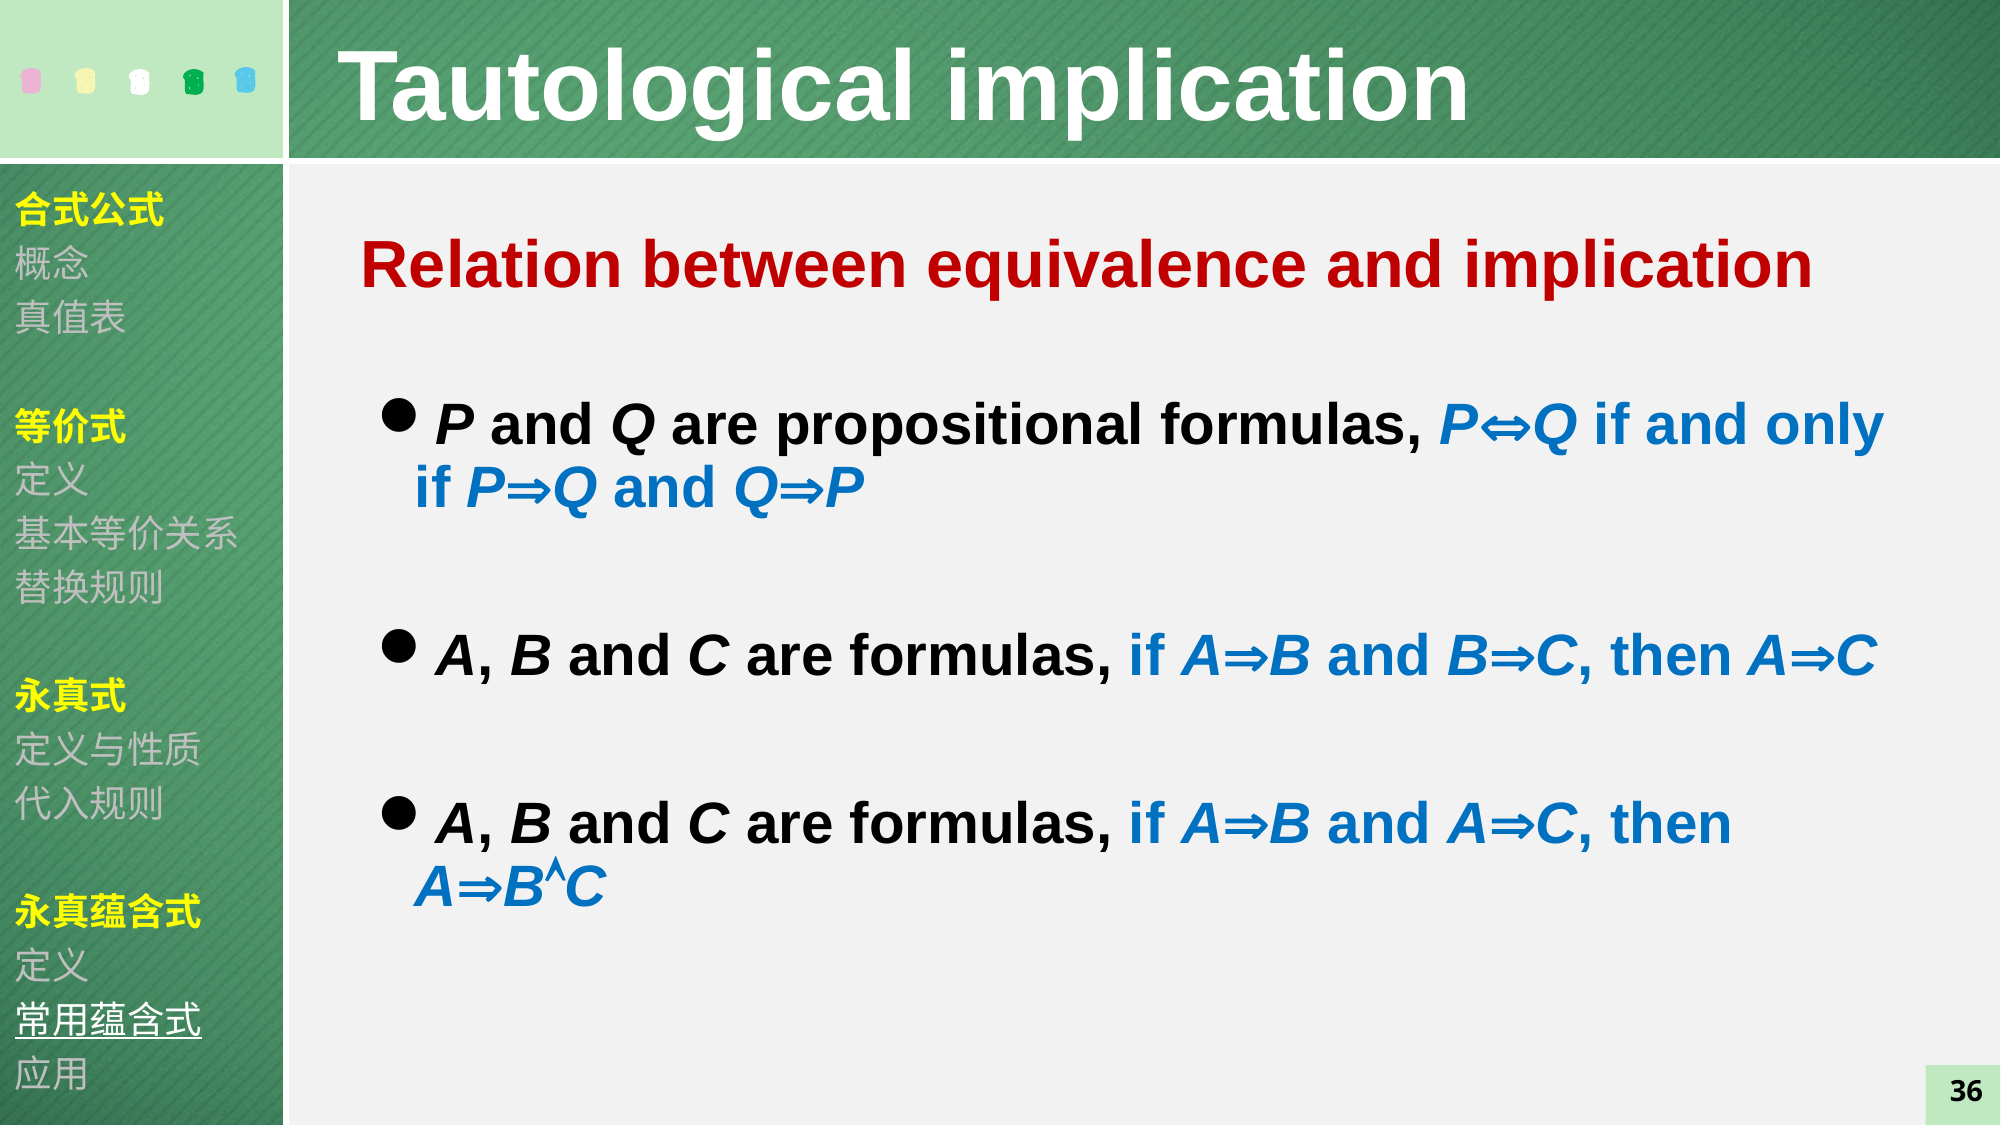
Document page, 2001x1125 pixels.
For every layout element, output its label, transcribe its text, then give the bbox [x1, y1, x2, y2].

picture [289, 0, 2000, 158]
text_box 合式公式 概念 真值表 等价式 定义 基本等价关系 替换规则 永真式 定义与性质 代入规则 永真蕴含式 定义 常用蕴含式 应用 [0, 170, 277, 1103]
picture [0, 164, 283, 1125]
text_box Tautological implication [322, 12, 1898, 148]
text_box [19, 65, 258, 95]
slide_number 36 [1925, 1065, 2000, 1125]
